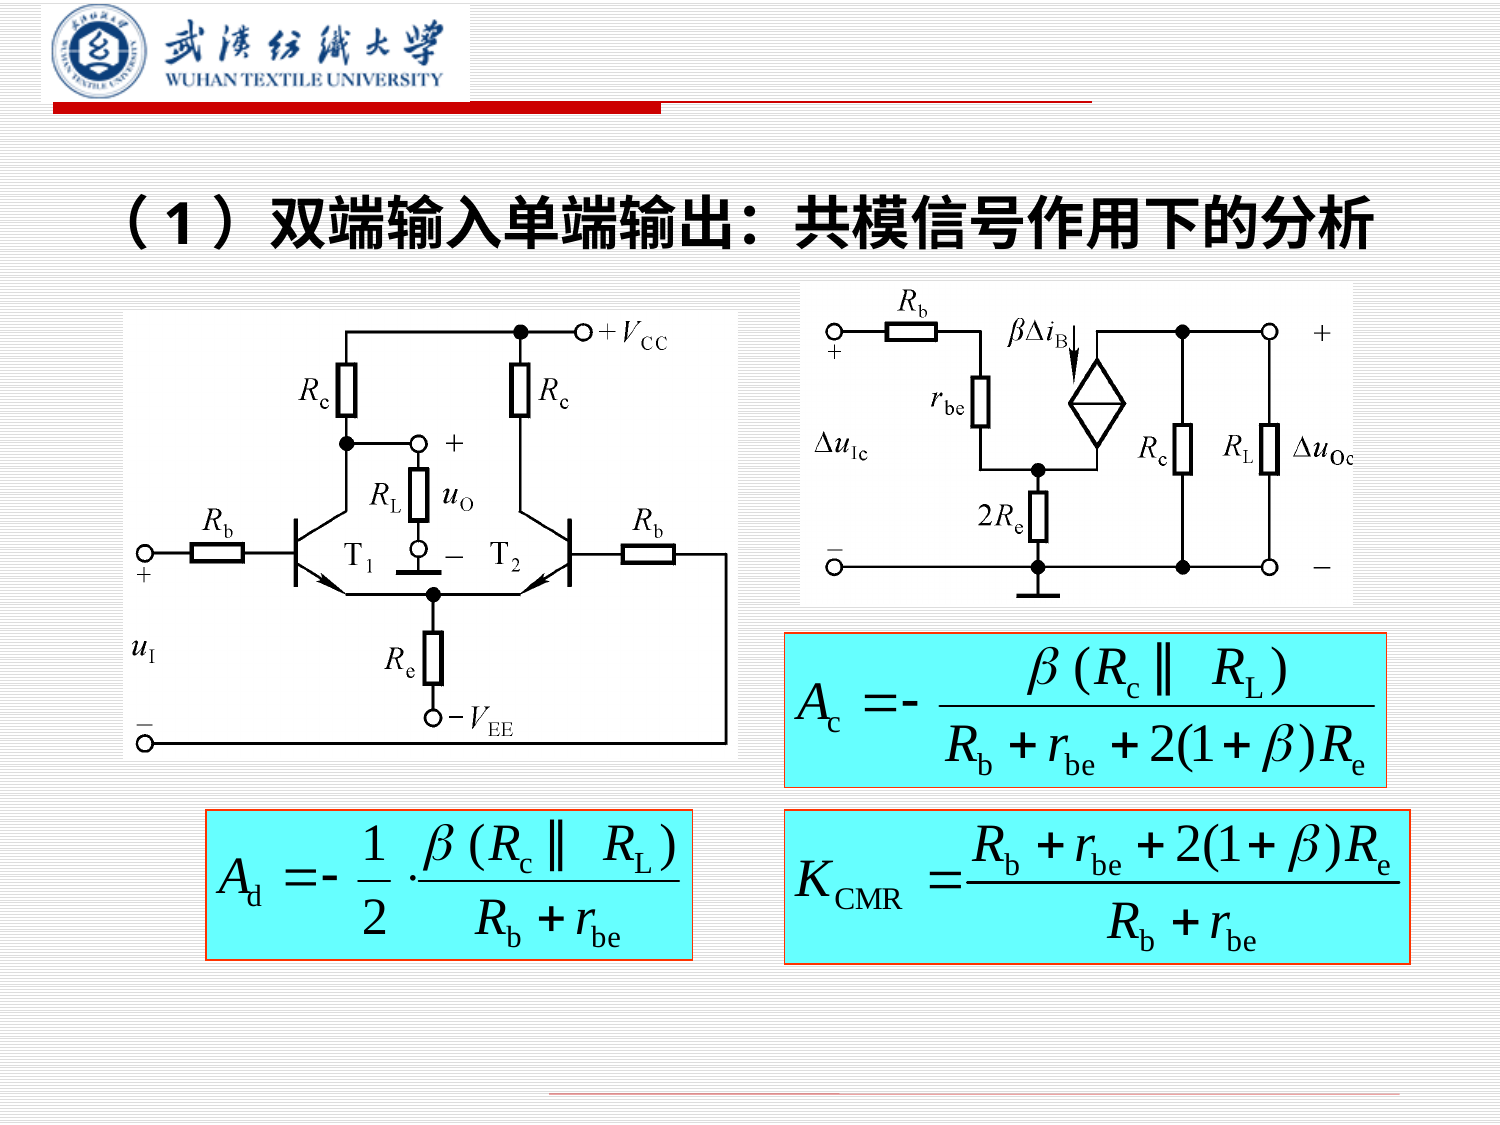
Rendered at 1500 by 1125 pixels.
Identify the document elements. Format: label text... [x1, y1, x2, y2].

picture [41, 4, 470, 102]
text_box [785, 633, 1386, 788]
title （1）双端输入单端输出：共模信号作用下的分析 [76, 148, 1465, 265]
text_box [785, 810, 1410, 964]
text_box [123, 311, 738, 759]
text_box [799, 283, 1353, 605]
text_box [206, 810, 693, 960]
